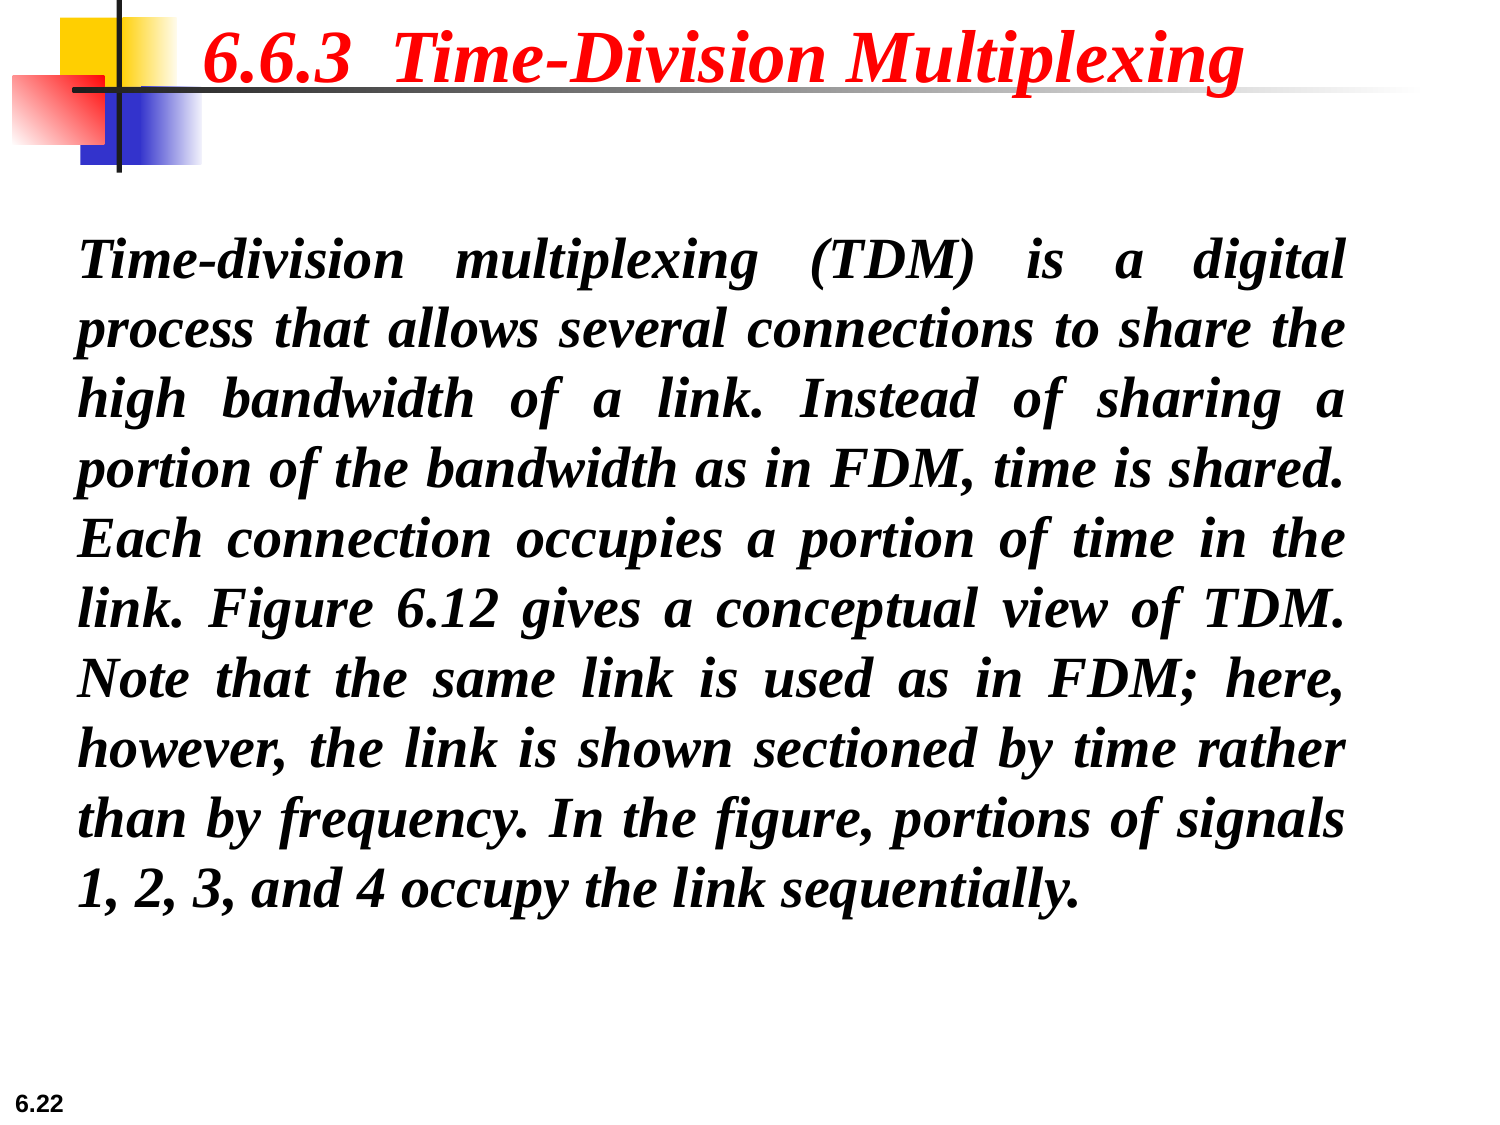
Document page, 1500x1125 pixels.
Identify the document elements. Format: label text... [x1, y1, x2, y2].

text_box 6.‹#› [0, 1049, 313, 1125]
text_box [122, 17, 177, 86]
text_box [141, 93, 202, 165]
text_box [72, 87, 187, 93]
text_box 6.6.3 Time-Division Multiplexing [187, 0, 1266, 105]
text_box Time-division multiplexing (TDM) is a digital process that allows several connections to share the high bandwidth of a link. Instead of sharing a portion of the bandwidth as in FDM, time is shared. Each connection occupies a portion of time in the link. Figure 6.12 gives a conceptual view of TDM. Note that the same link is used as in FDM; here, however, the link is shown sectioned by time rather than by frequency. In the figure, portions of signals 1, 2, 3, and 4 occupy the link sequentially. [62, 212, 1363, 927]
text_box [12, 75, 105, 145]
text_box [1266, 87, 1423, 93]
text_box [116, 0, 122, 87]
text_box [60, 17, 116, 86]
text_box [116, 93, 122, 173]
text_box [80, 93, 116, 165]
text_box [122, 93, 141, 165]
